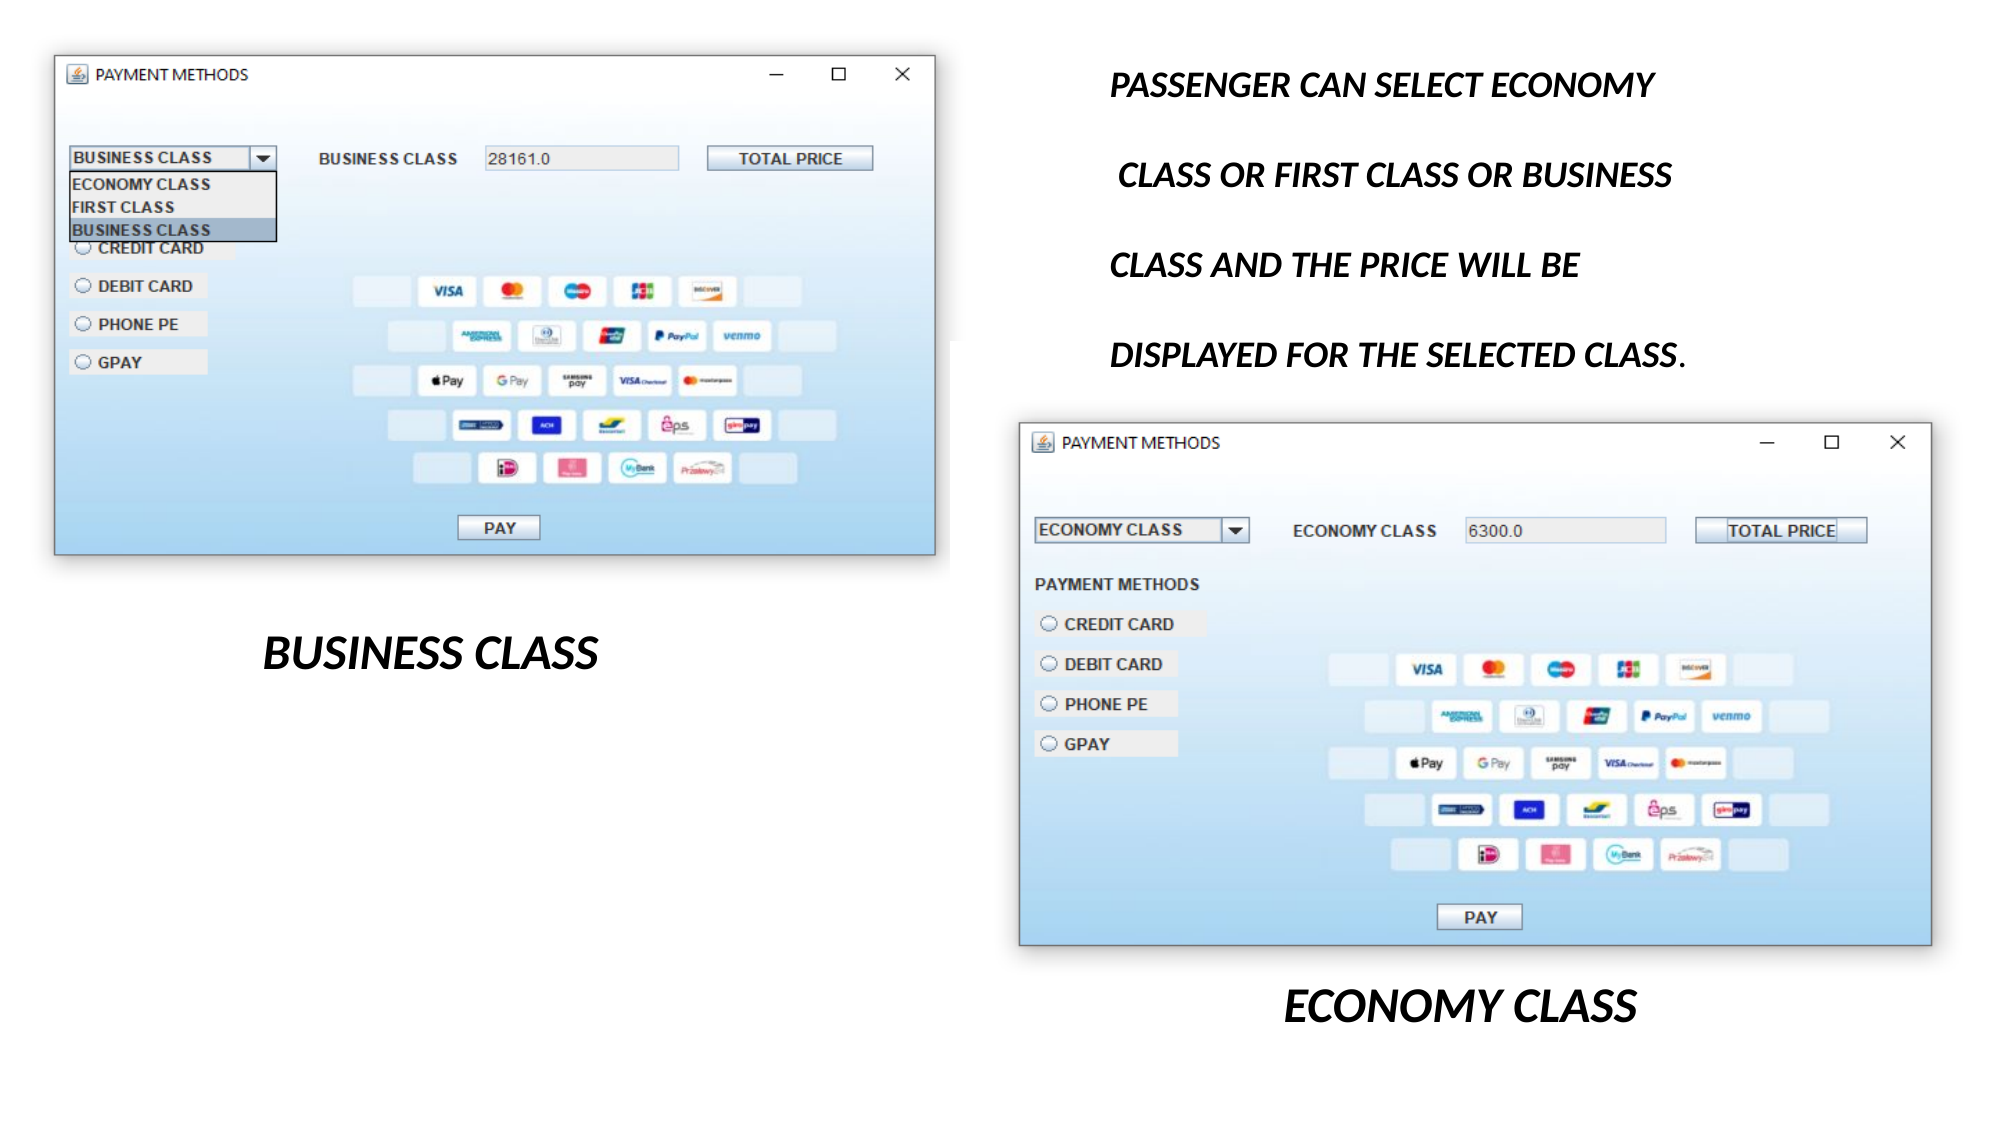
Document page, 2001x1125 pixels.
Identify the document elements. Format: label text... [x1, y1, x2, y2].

text_box ECONOMY CLASS [1268, 997, 1807, 1041]
picture [0, 0, 2000, 997]
text_box PASSENGER CAN SELECT ECONOMY CLASS OR FIRST CLASS OR BUSINESS CLASS AND THE PRICE WILL BE DISPLAYED FOR THE SELECTED CLASS. [1094, 52, 1738, 341]
text_box BUSINESS CLASS [248, 613, 773, 688]
